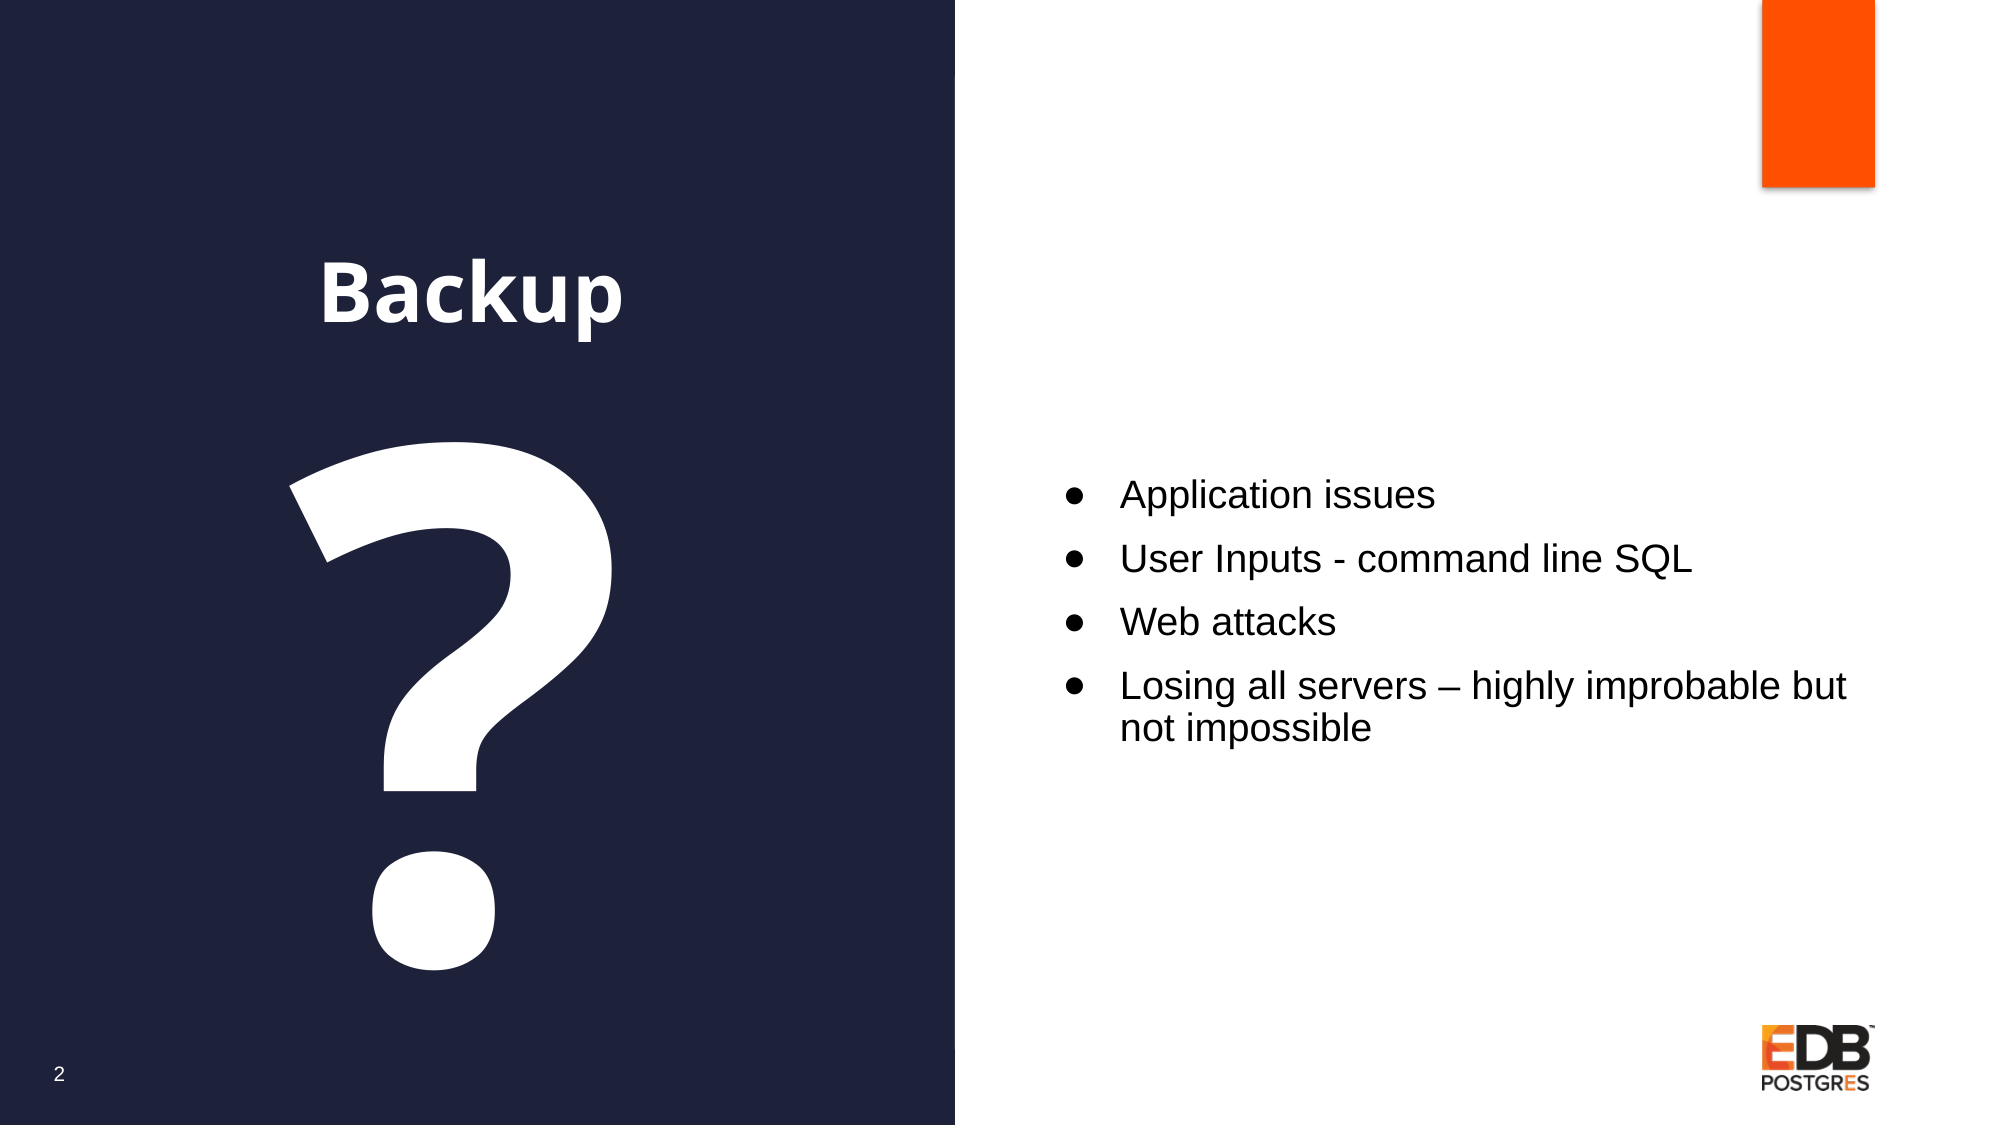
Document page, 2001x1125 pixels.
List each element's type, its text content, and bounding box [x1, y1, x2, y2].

title Backup [125, 108, 839, 484]
picture [1762, 1025, 1875, 1091]
text_box ? [101, 542, 816, 917]
list Application issues User Inputs - command line SQL Web attacks Losing all servers – highly improbable but not impossible [1025, 237, 1875, 988]
slide_number 2 [3, 1048, 122, 1099]
